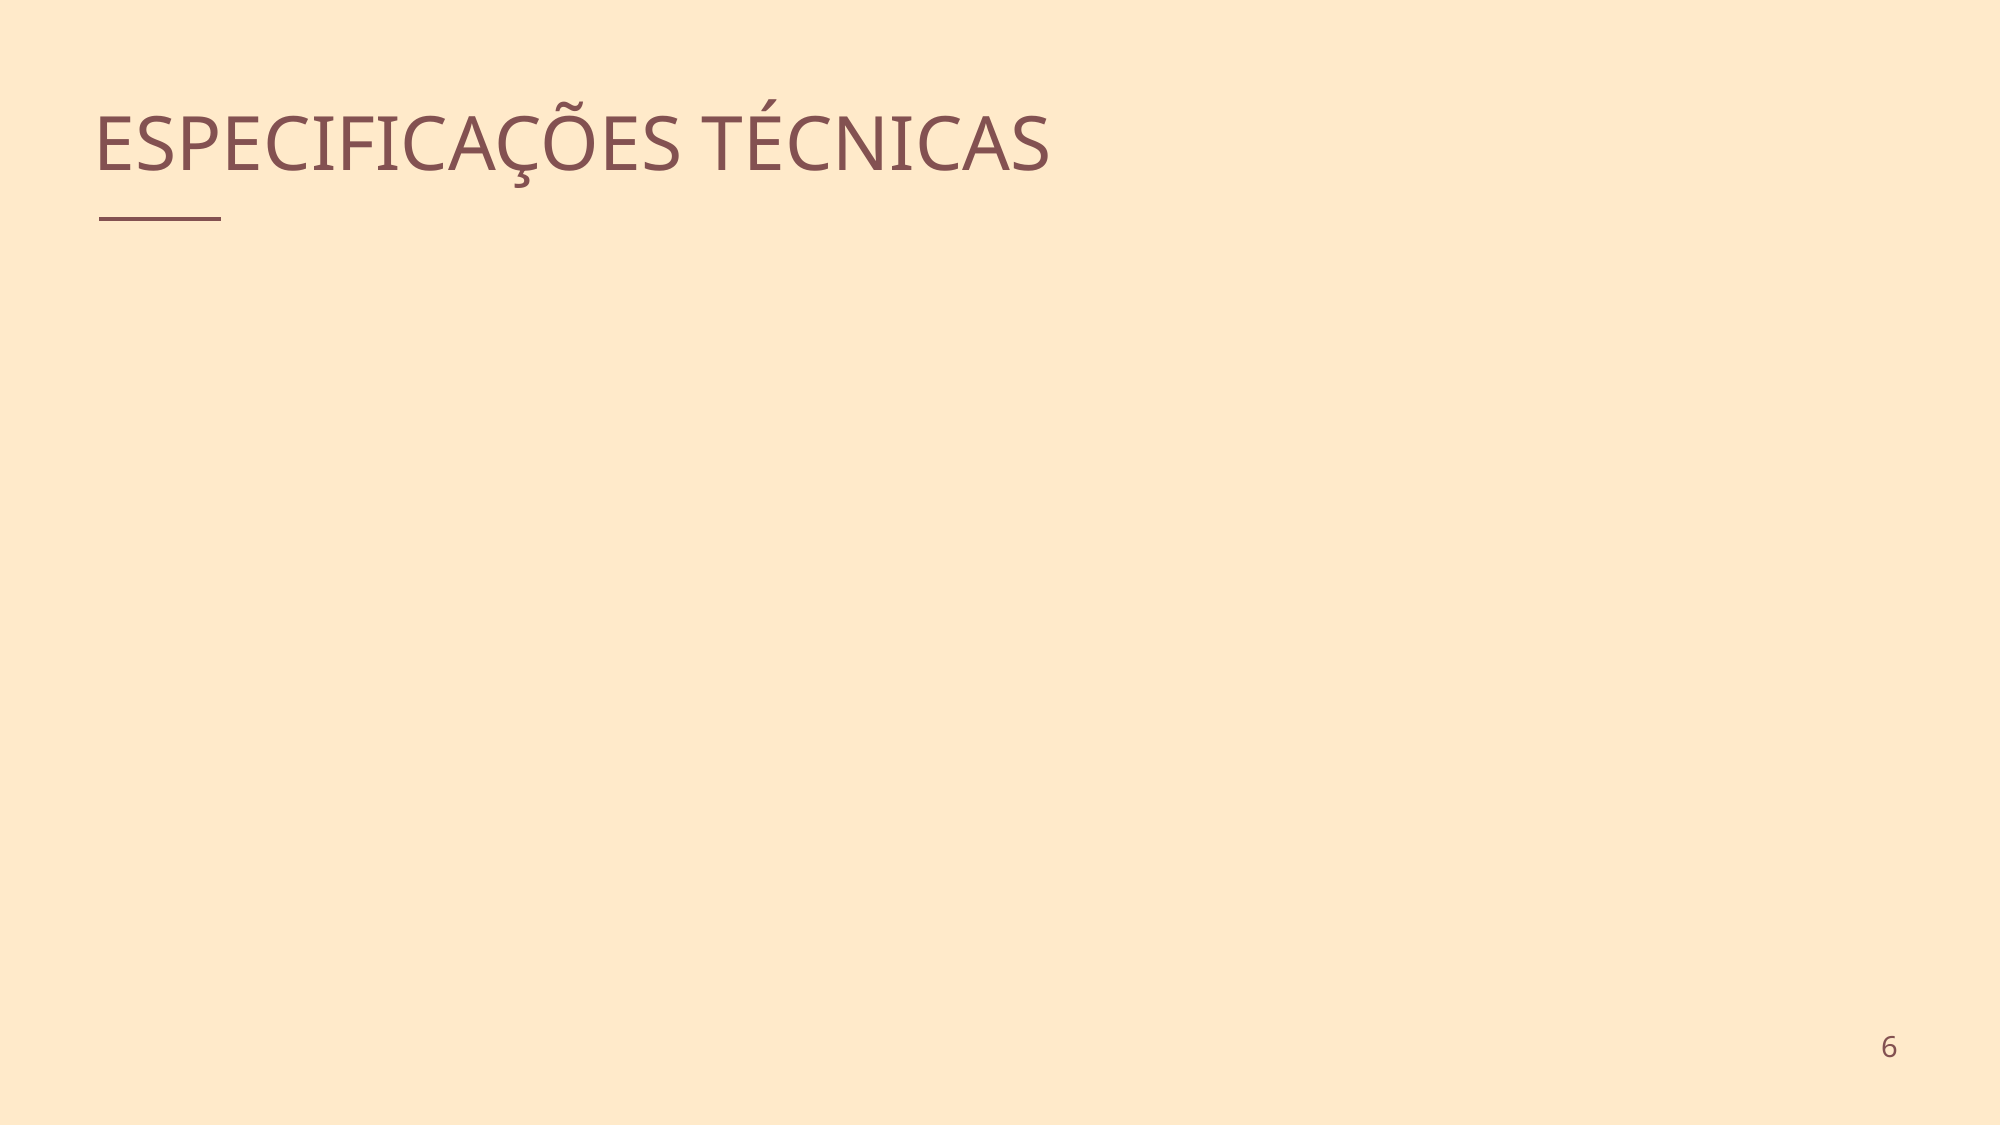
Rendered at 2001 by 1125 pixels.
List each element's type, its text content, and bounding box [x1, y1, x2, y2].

text_box ESPECIFICAÇÕES TÉCNICAS [78, 87, 1423, 193]
text_box 6 [1843, 1020, 1935, 1071]
